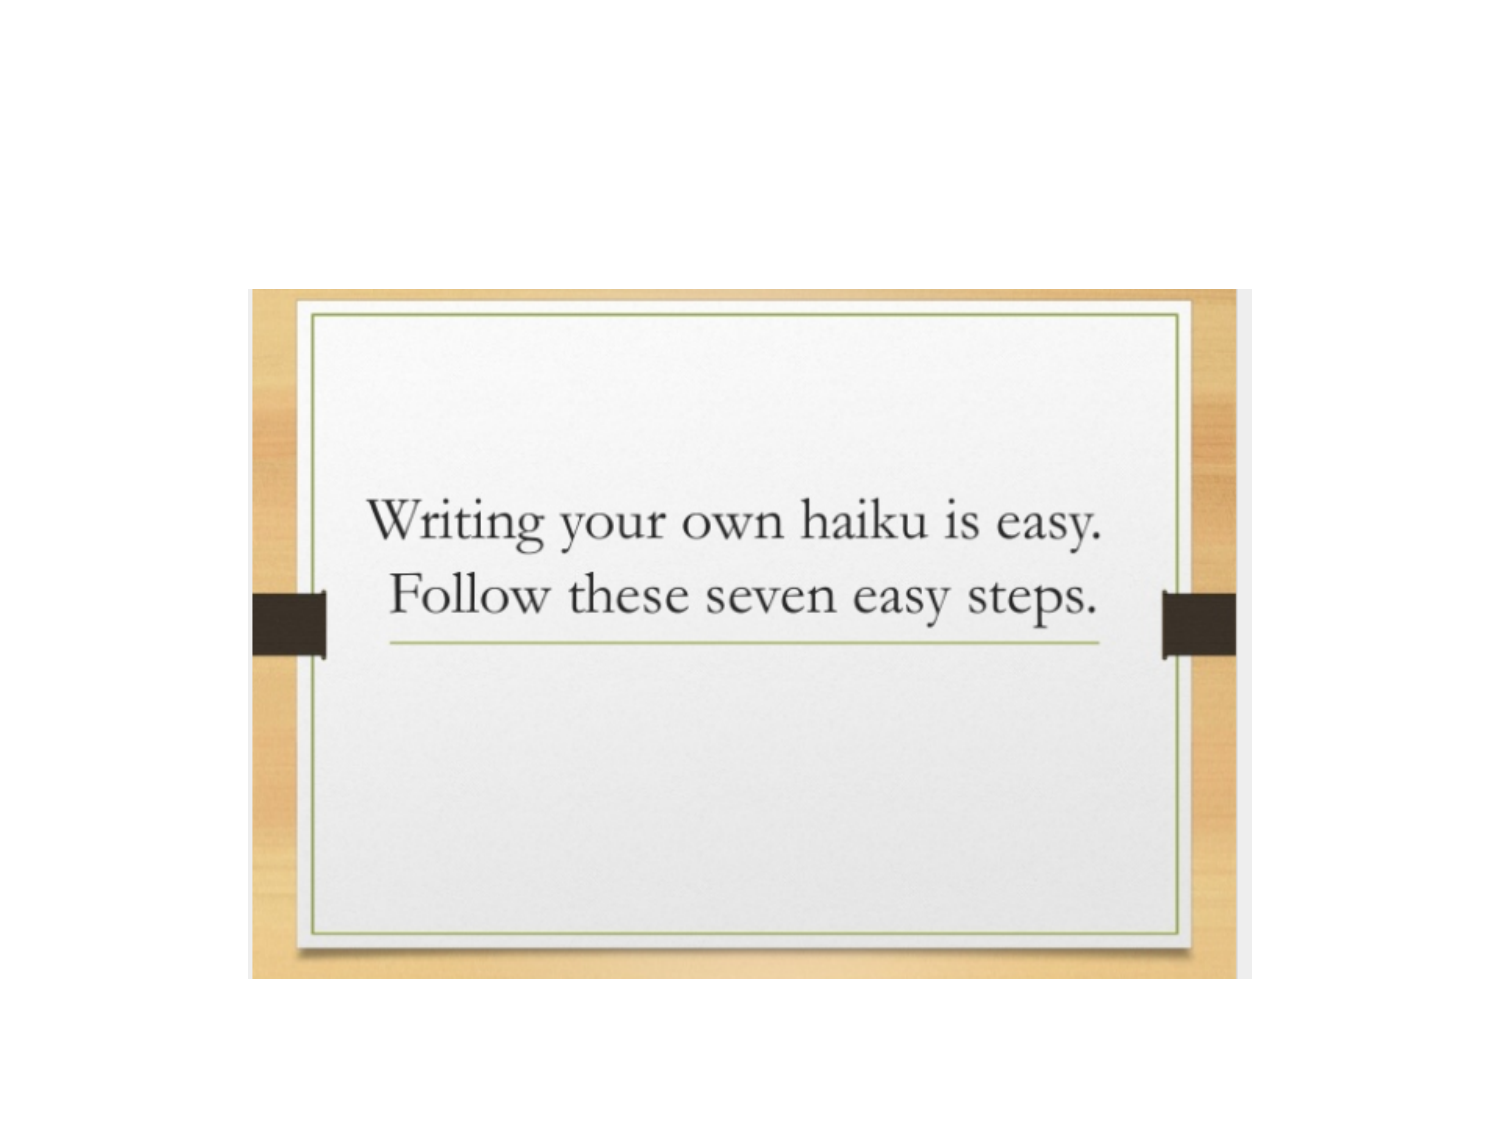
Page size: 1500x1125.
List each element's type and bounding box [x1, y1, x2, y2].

list [248, 288, 1252, 979]
